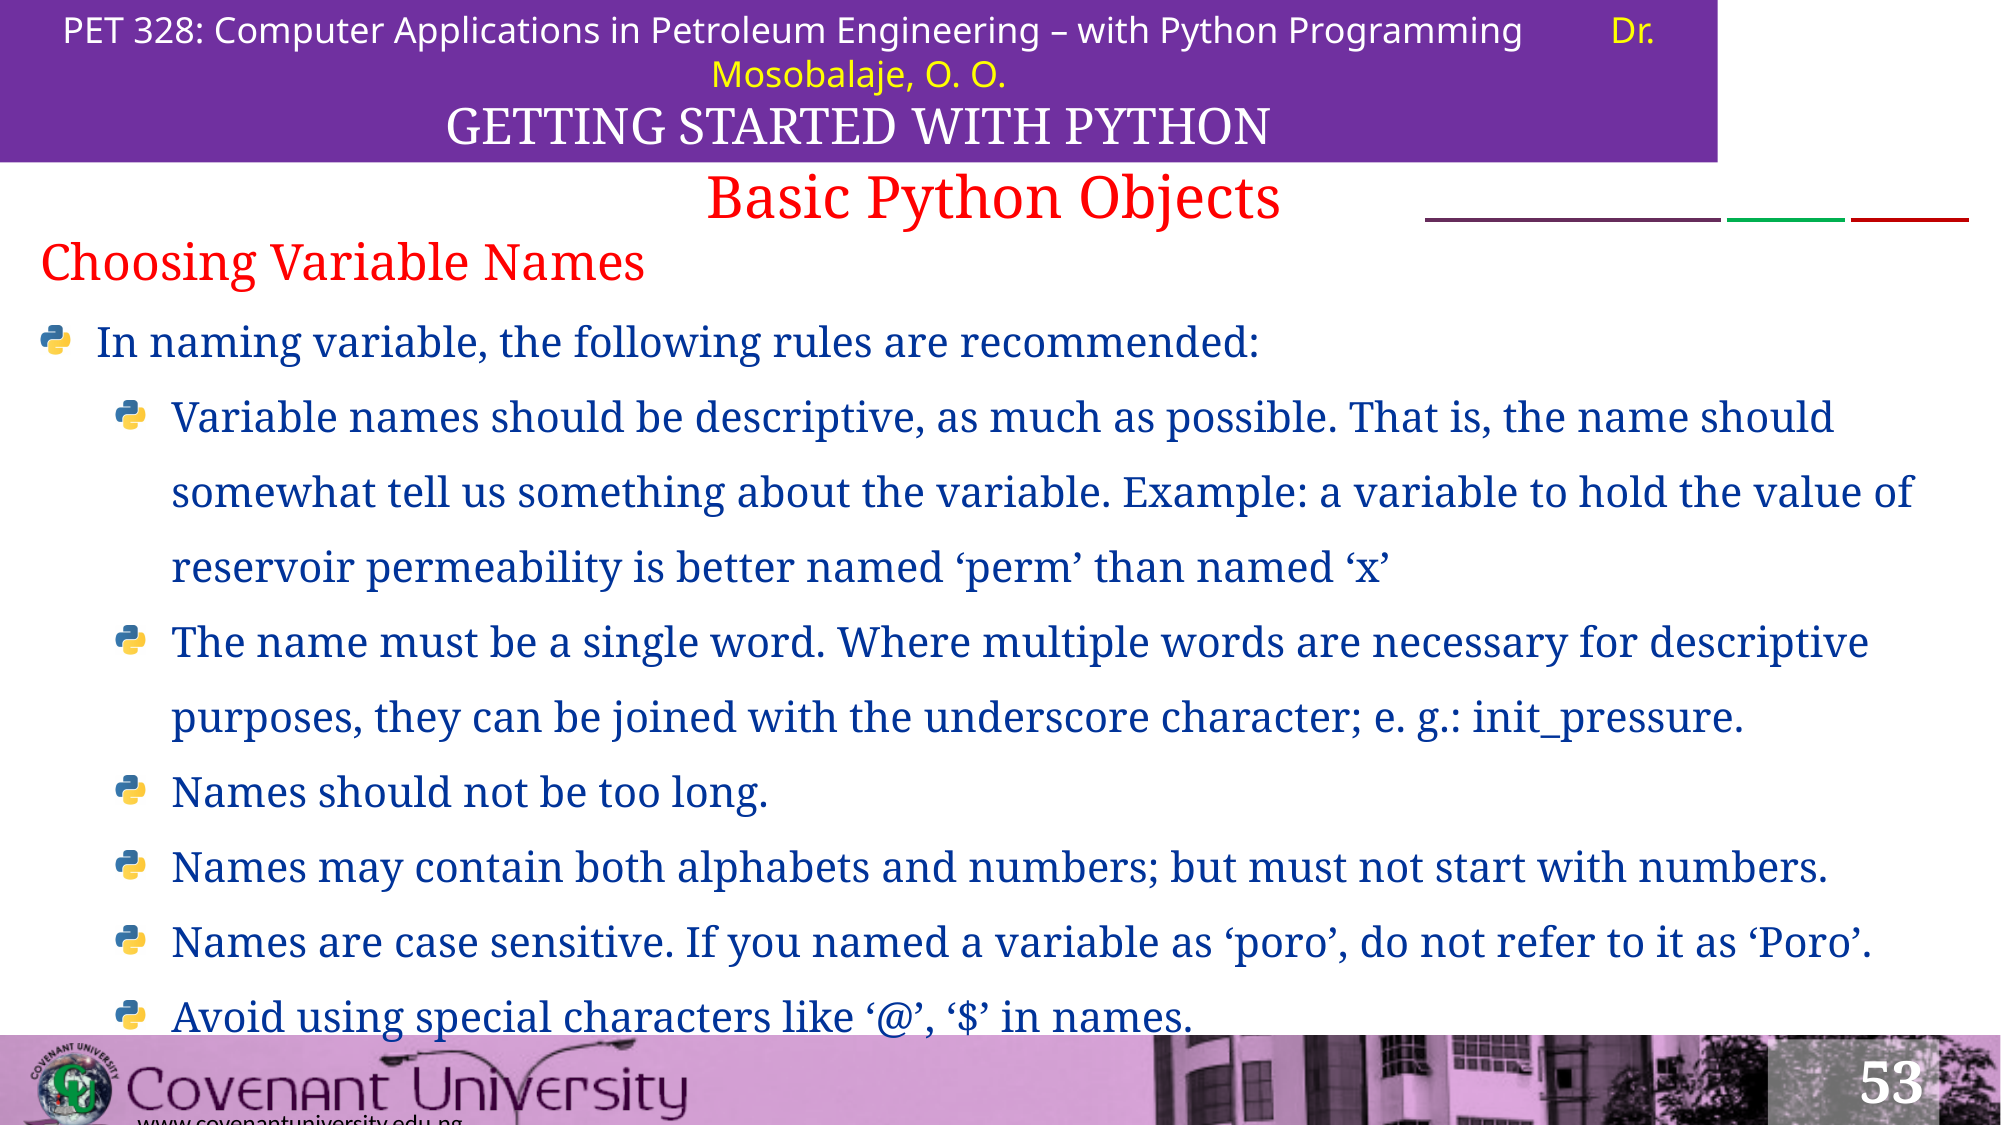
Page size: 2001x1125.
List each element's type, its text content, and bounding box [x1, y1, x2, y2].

picture [115, 625, 146, 655]
picture [115, 850, 146, 880]
picture [115, 925, 146, 955]
picture [115, 775, 146, 805]
picture [23, 1043, 1072, 1125]
text_box Basic Python Objects Choosing Variable Names In naming variable, the following rules are recommended: Variable names should be descriptive, as much as possible. That is, the name should somewhat tell us something about the variable. Example: a variable to hold the value of reservoir permeability is better named ‘perm’ than named ‘x’ The name must be a single word. Where multiple words are necessary for descriptive purposes, they can be joined with the underscore character; e. g.: init_pressure. Names should not be too long. Names may contain both alphabets and numbers; but must not start with numbers. Names are case sensitive. If you named a variable as ‘poro’, do not refer to it as ‘Poro’. Avoid using special characters like ‘@’, ‘$’ in names. [25, 118, 1963, 1048]
picture [115, 1000, 146, 1030]
picture [115, 400, 146, 430]
text_box PET 328: Computer Applications in Petroleum Engineering – with Python Programming Dr. Mosobalaje, O. O. GETTING STARTED WITH PYTHON [0, 0, 1718, 163]
picture [40, 325, 71, 355]
